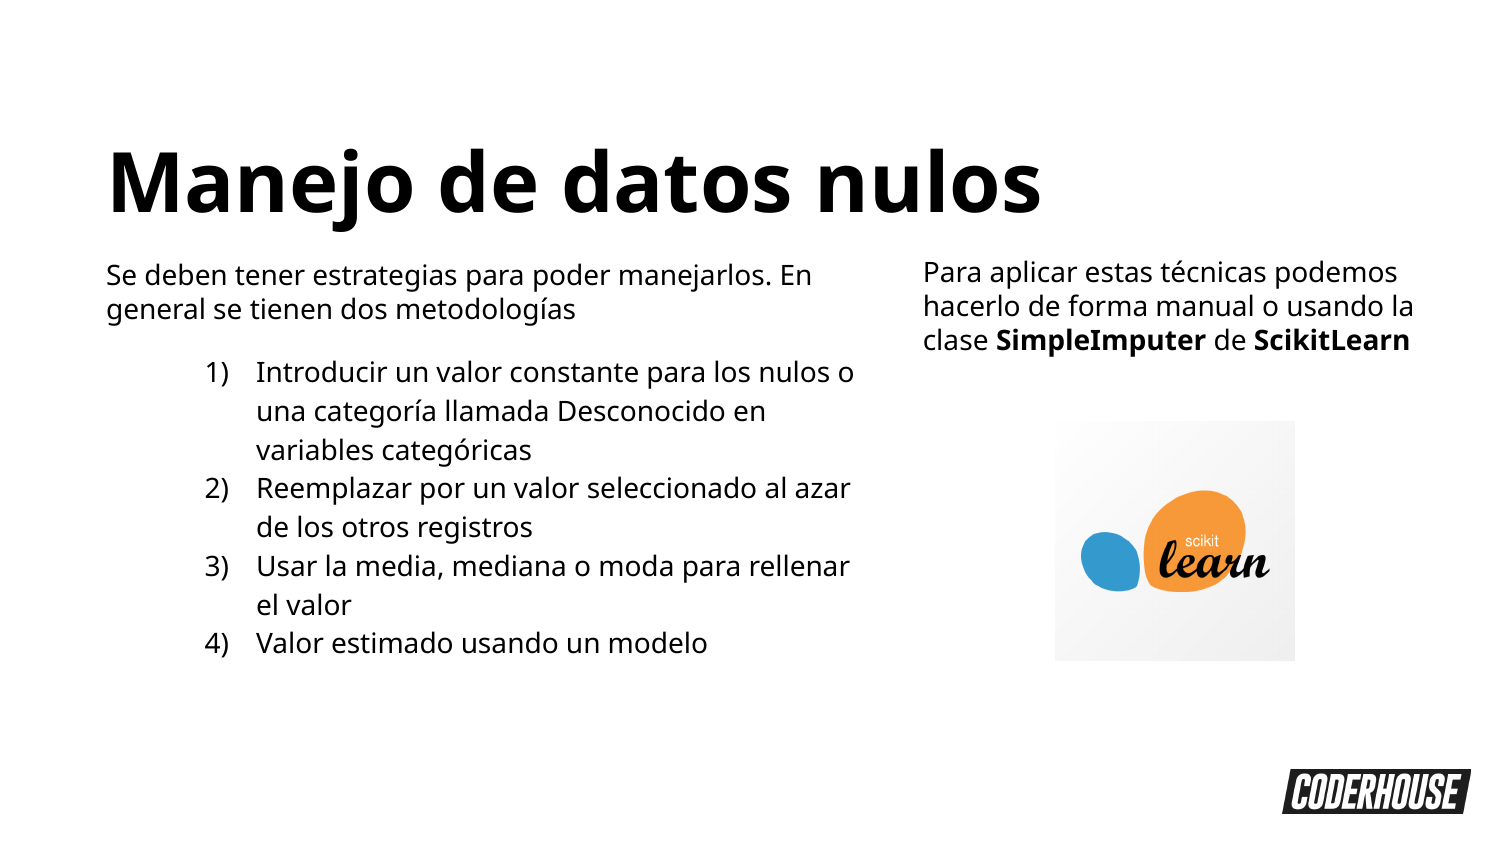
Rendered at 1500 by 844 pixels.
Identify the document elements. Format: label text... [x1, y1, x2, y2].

text_box Para aplicar estas técnicas podemos hacerlo de forma manual o usando la clase SimpleImputer de ScikitLearn [907, 239, 1442, 371]
text_box Manejo de datos nulos [91, 125, 1234, 288]
picture [1281, 769, 1471, 814]
picture [1055, 421, 1295, 661]
text_box Se deben tener estrategias para poder manejarlos. En general se tienen dos metodologías Introducir un valor constante para los nulos o una categoría llamada Desconocido en variables categóricas Reemplazar por un valor seleccionado al azar de los otros registros Usar la media, mediana o moda para rellenar el valor Valor estimado usando un modelo [91, 288, 871, 734]
